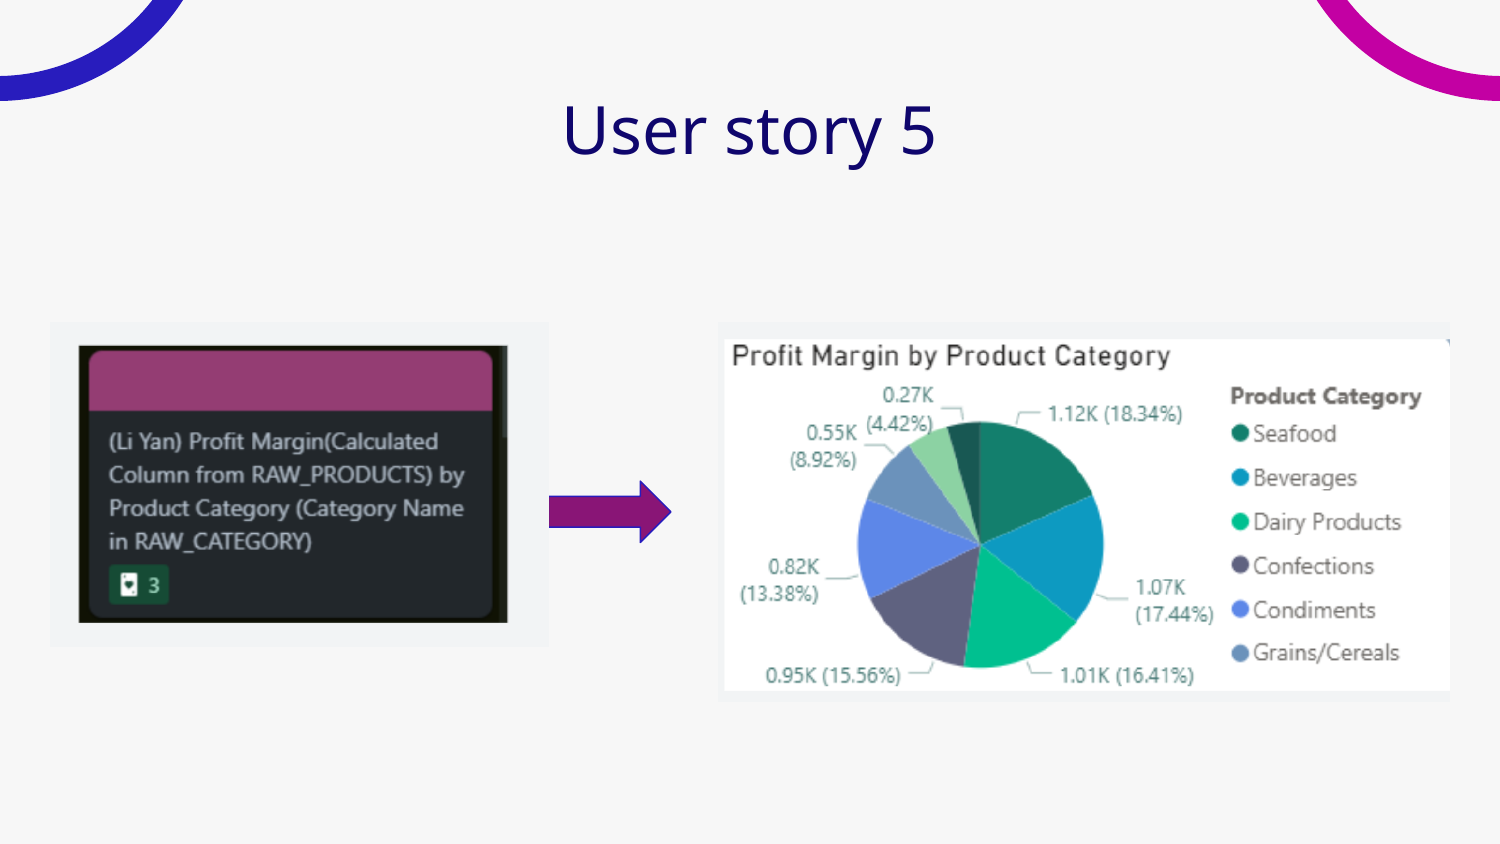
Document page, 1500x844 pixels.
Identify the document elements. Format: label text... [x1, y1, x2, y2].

picture [49, 321, 549, 647]
title User story 5 [118, 72, 1382, 167]
text_box [552, 481, 671, 543]
picture [718, 321, 1450, 702]
